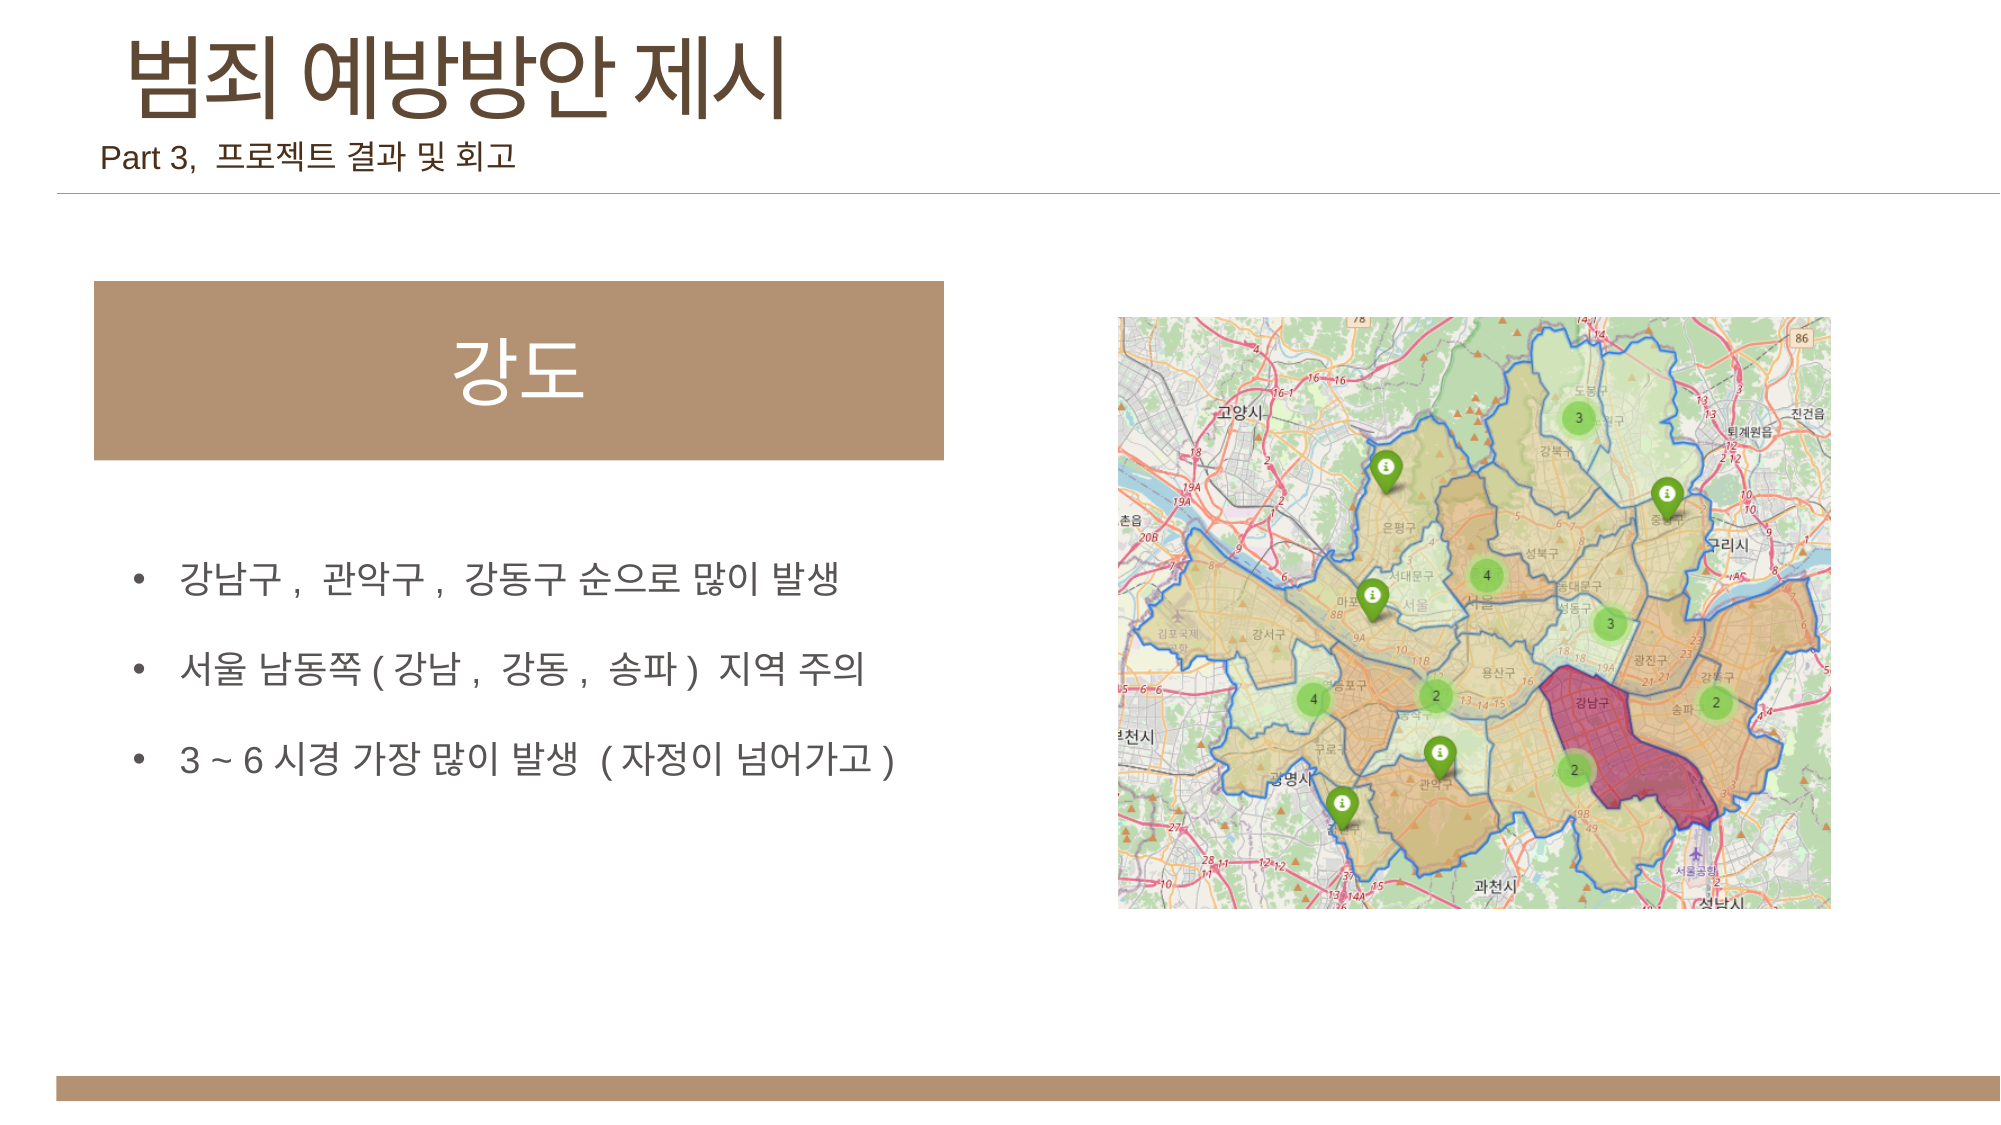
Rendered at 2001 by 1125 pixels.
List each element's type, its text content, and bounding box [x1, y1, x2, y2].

picture [1118, 317, 1831, 909]
text_box [93, 280, 945, 461]
text_box 강남구, 관악구, 강동구 순으로 많이 발생 서울 남동쪽(강남, 강동, 송파) 지역 주의 3 ~ 6시경 가장 많이 발생 (자정이 넘어가고) [117, 548, 970, 788]
text_box [55, 1075, 2000, 1102]
text_box 강도 [435, 317, 603, 423]
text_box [69, 13, 849, 185]
